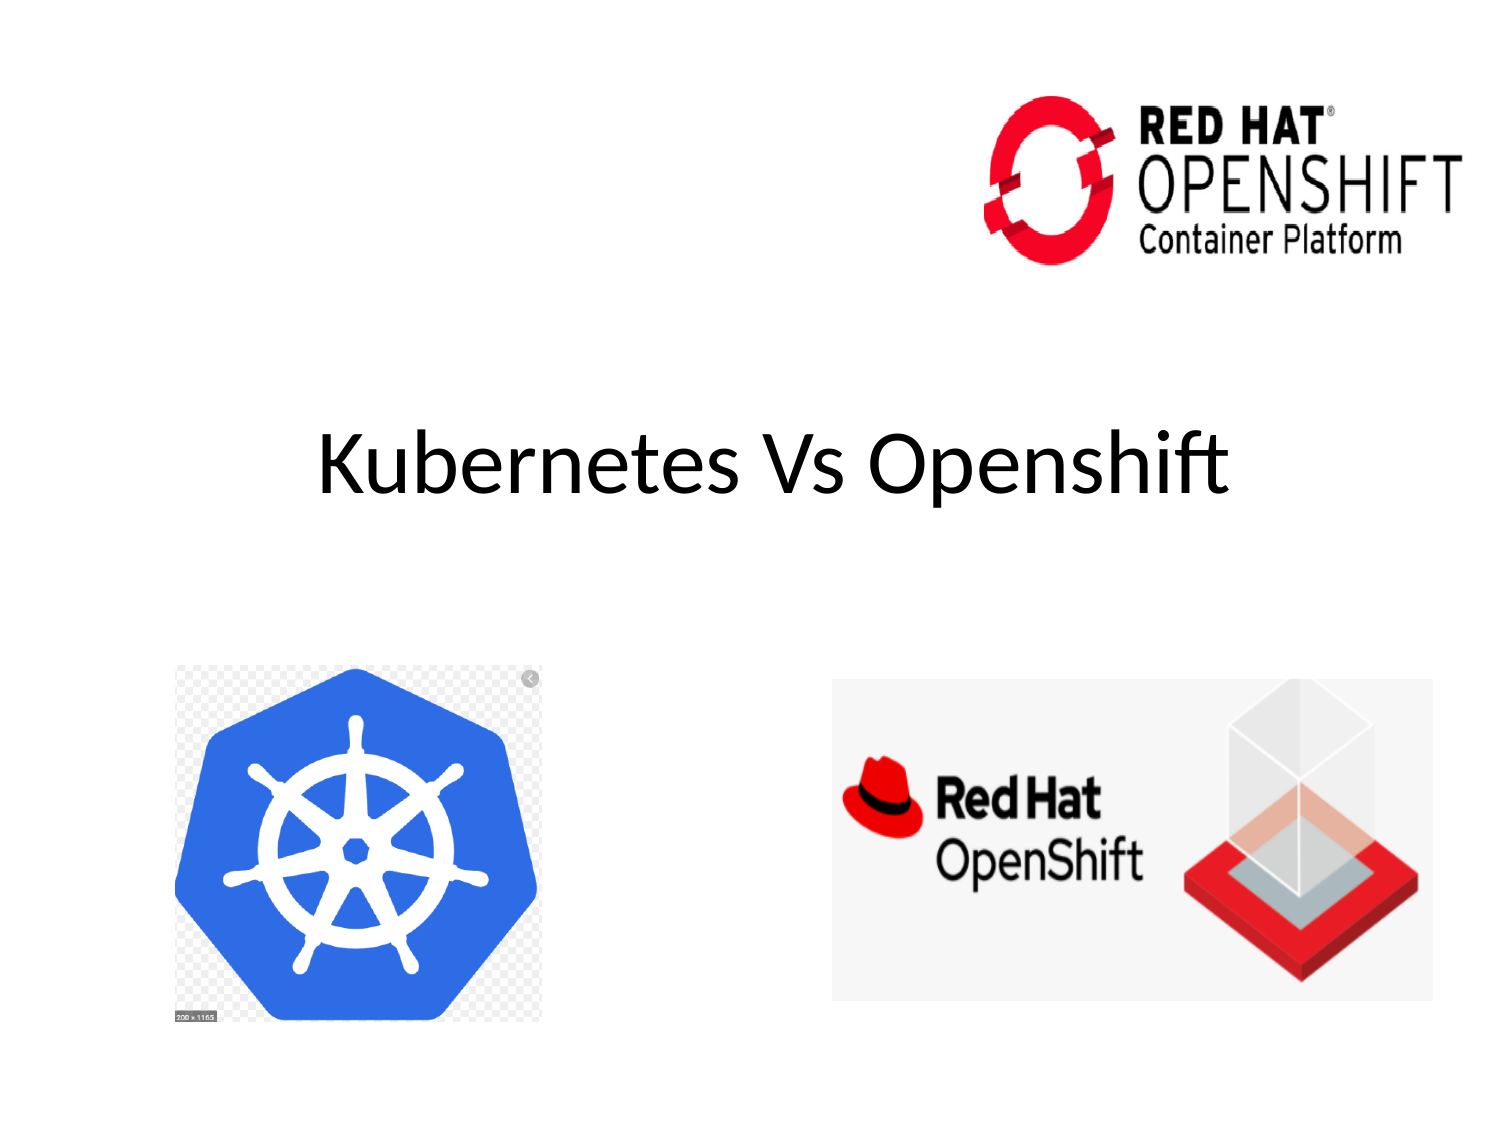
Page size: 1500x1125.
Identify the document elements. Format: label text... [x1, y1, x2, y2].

picture [831, 679, 1434, 1001]
picture [175, 665, 542, 1023]
picture [984, 34, 1466, 279]
title Kubernetes Vs Openshift [93, 363, 1457, 551]
